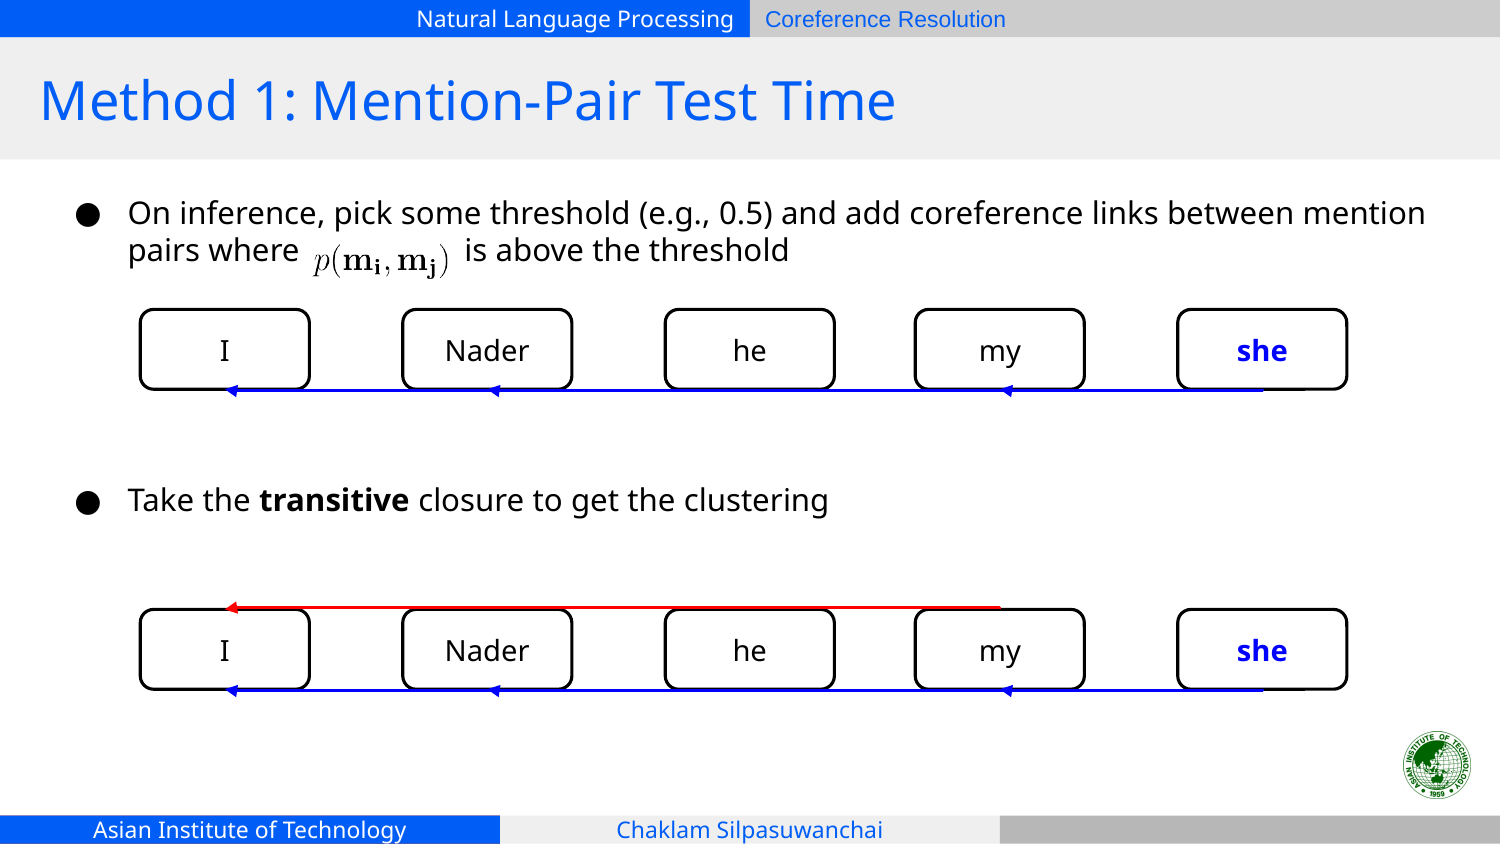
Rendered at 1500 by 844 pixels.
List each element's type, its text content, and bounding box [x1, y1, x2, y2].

text_box he [665, 611, 738, 688]
title Method 1: Mention-Pair Test Time [748, 37, 1475, 160]
text_box he [665, 309, 738, 388]
text_box he [749, 611, 835, 688]
picture [312, 244, 448, 279]
text_box I [140, 609, 310, 690]
picture [1403, 731, 1471, 799]
list On inference, pick some threshold (e.g., 0.5) and add coreference links between mention pairs where is above the threshold Take the transitive closure to get the clustering [749, 178, 1475, 351]
text_box she [1177, 309, 1347, 390]
text_box Nader [402, 611, 572, 688]
title Method 1: Mention-Pair Test Time [24, 37, 739, 160]
text_box she [1177, 609, 1347, 690]
text_box my [915, 309, 1085, 388]
text_box my [915, 609, 1085, 688]
list On inference, pick some threshold (e.g., 0.5) and add coreference links between mention pairs where is above the threshold Take the transitive closure to get the clustering [37, 178, 738, 351]
text_box I [140, 309, 310, 390]
text_box he [749, 309, 835, 388]
text_box Nader [402, 309, 572, 388]
